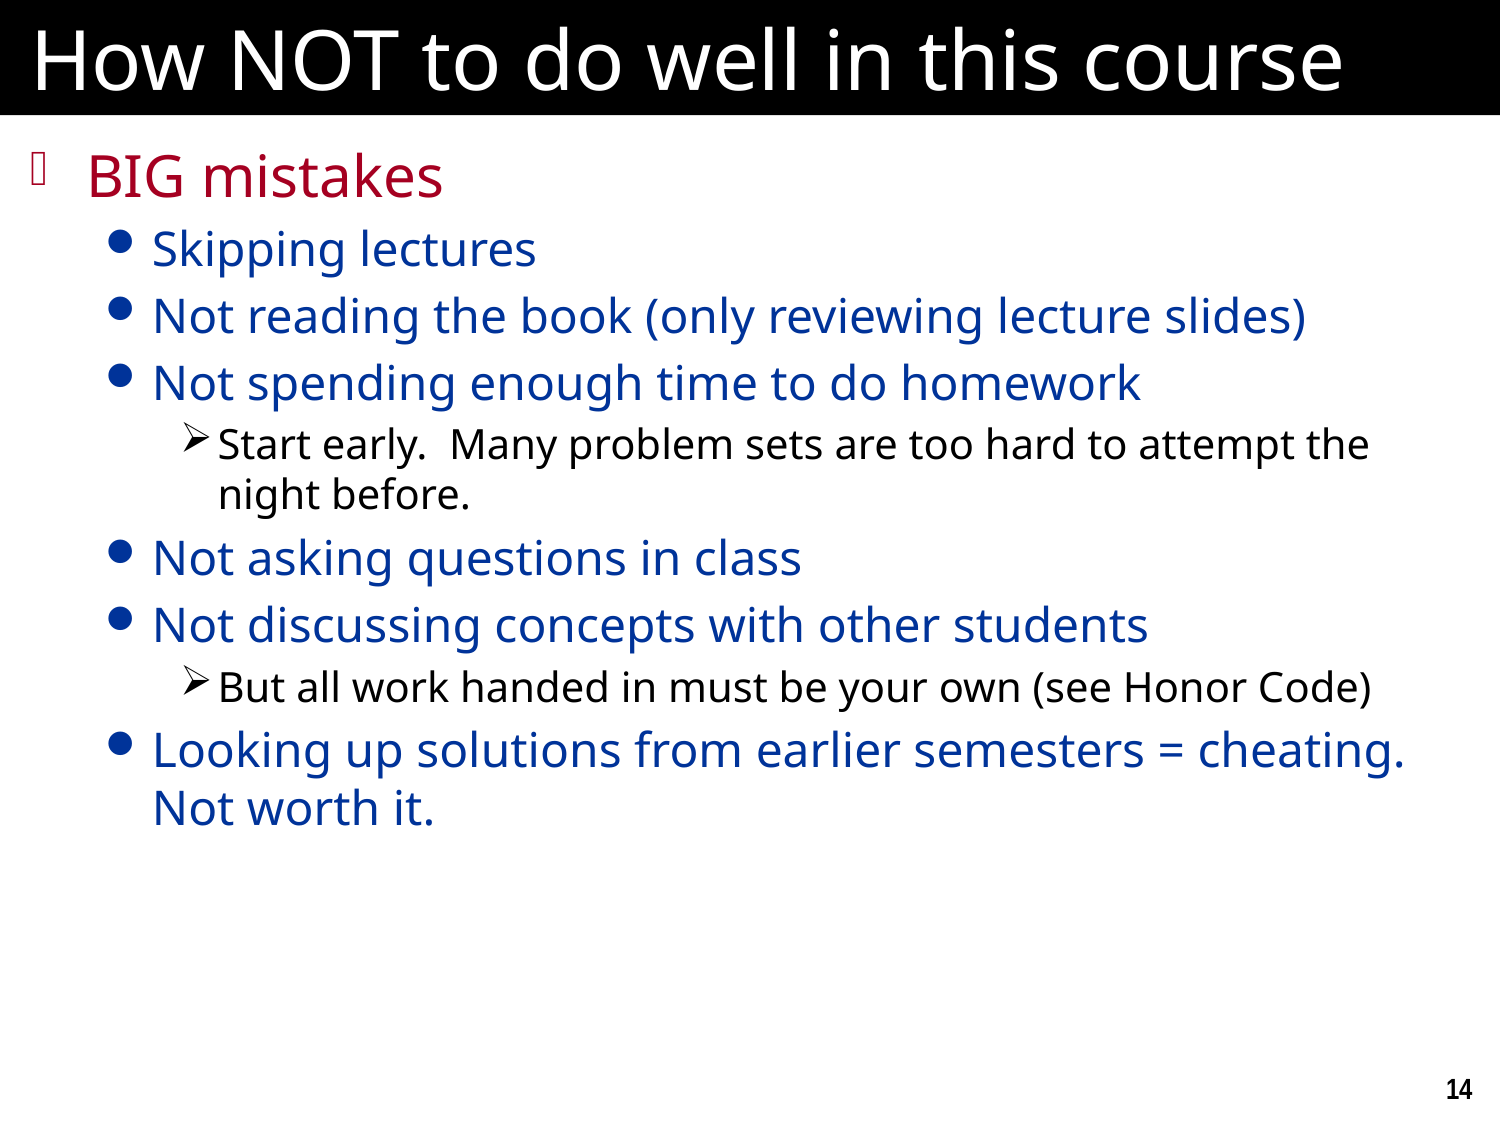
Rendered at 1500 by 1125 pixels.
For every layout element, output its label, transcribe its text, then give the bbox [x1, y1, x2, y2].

slide_number 14 [1424, 1062, 1488, 1113]
title How NOT to do well in this course [0, 0, 1500, 115]
list BIG mistakes Skipping lectures Not reading the book (only reviewing lecture slides) Not spending enough time to do homework Start early. Many problem sets are too hard to attempt the night before. Not asking questions in class Not discussing concepts with other students But all work handed in must be your own (see Honor Code) Looking up solutions from earlier semesters = cheating. Not worth it. [0, 115, 1500, 1125]
